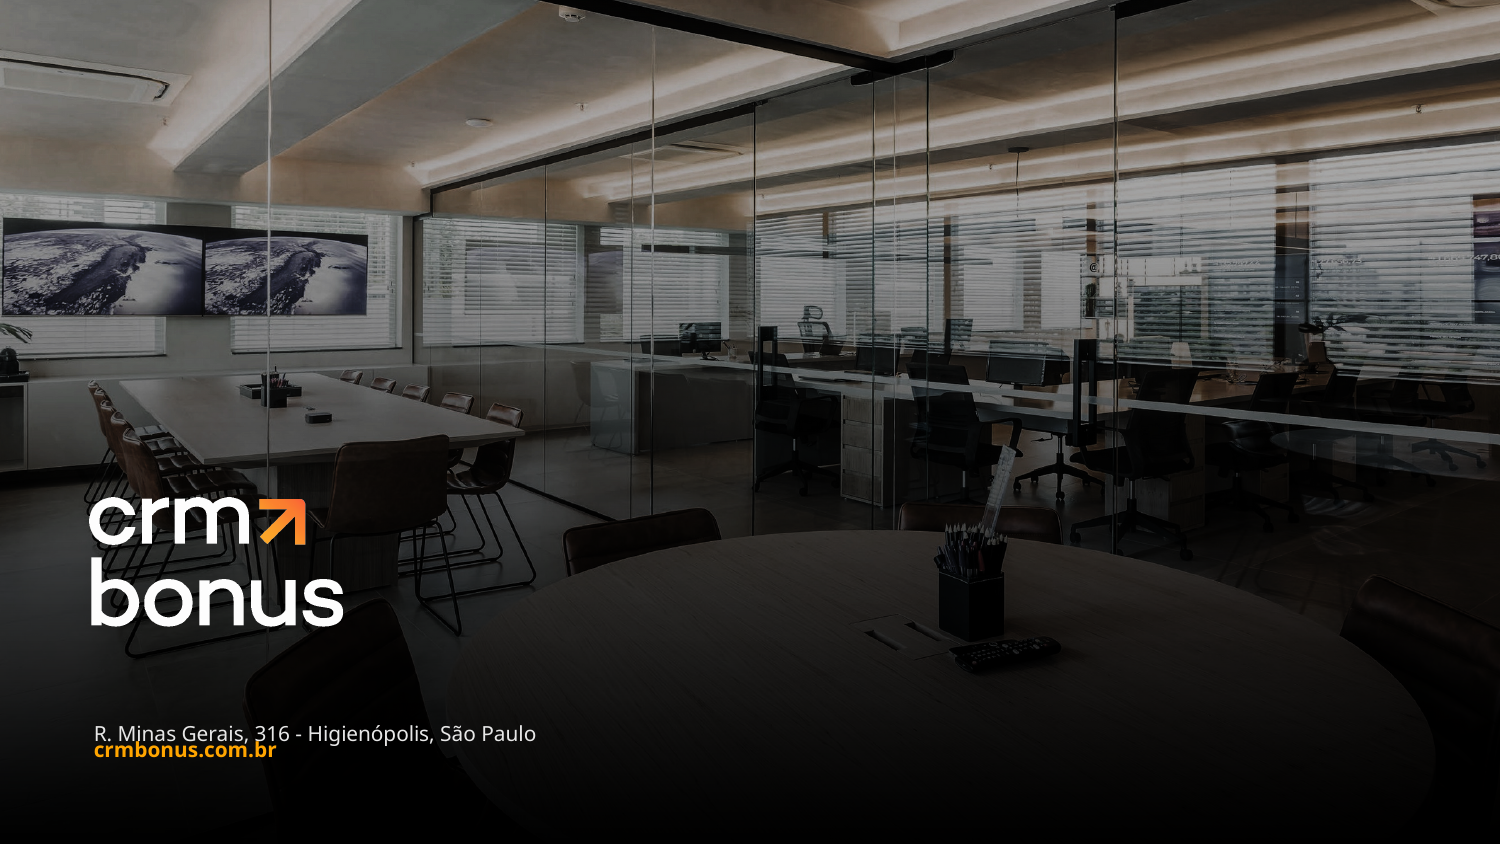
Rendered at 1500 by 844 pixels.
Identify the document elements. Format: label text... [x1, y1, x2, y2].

picture [89, 497, 343, 628]
text_box R. Minas Gerais, 316 - Higienópolis, São Paulo [93, 682, 687, 746]
text_box crmbonus.com.br [93, 719, 391, 762]
text_box [0, 0, 1500, 844]
